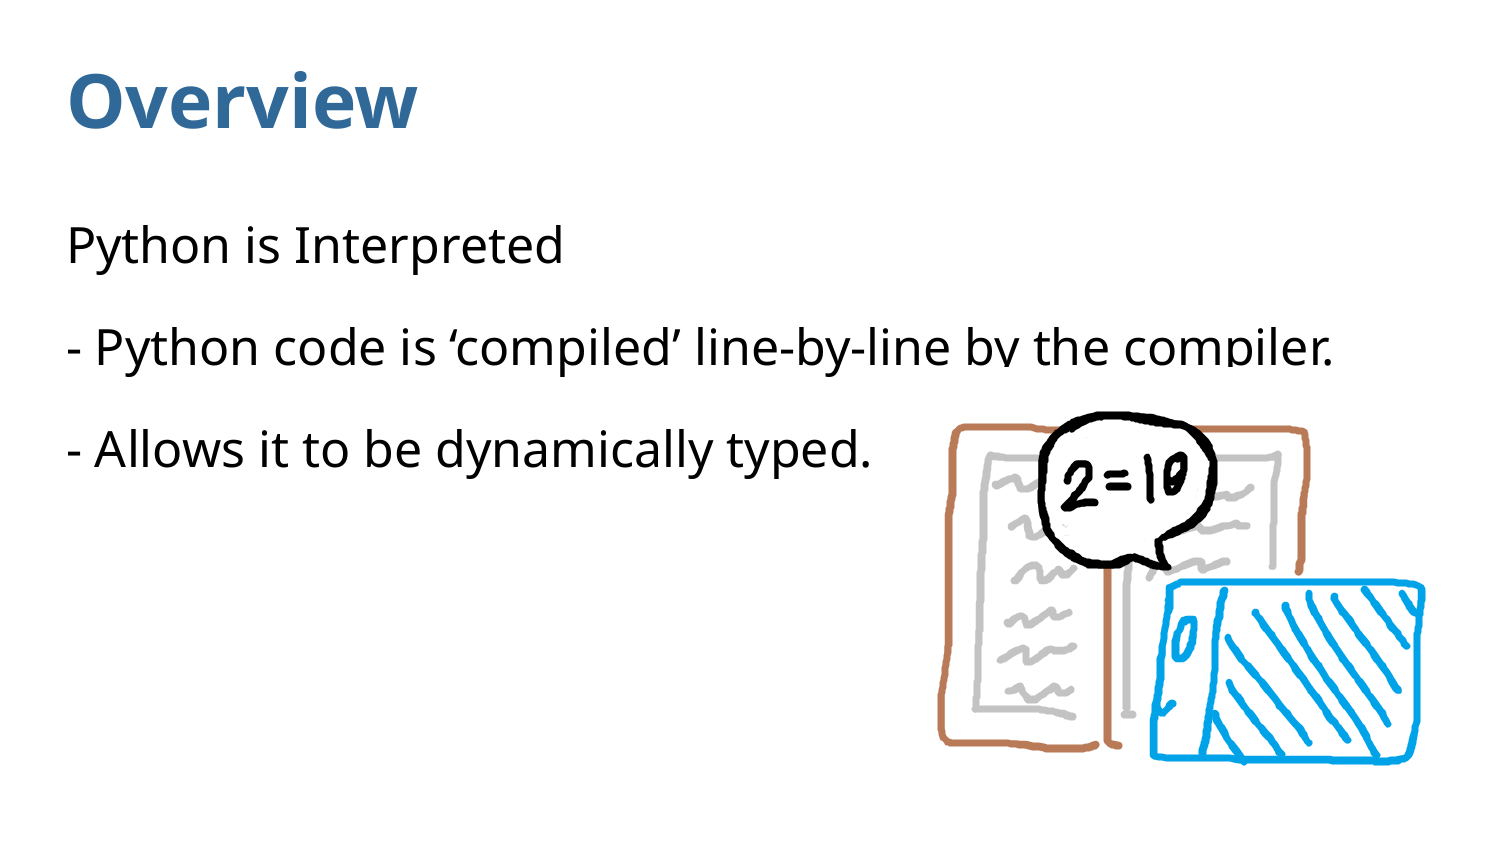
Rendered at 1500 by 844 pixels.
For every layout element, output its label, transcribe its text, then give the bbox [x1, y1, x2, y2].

title Overview [51, 38, 1449, 167]
list Python is Interpreted - Python code is ‘compiled’ line-by-line by the compiler. - Allows it to be dynamically typed. [51, 189, 1465, 750]
picture [897, 367, 1465, 818]
